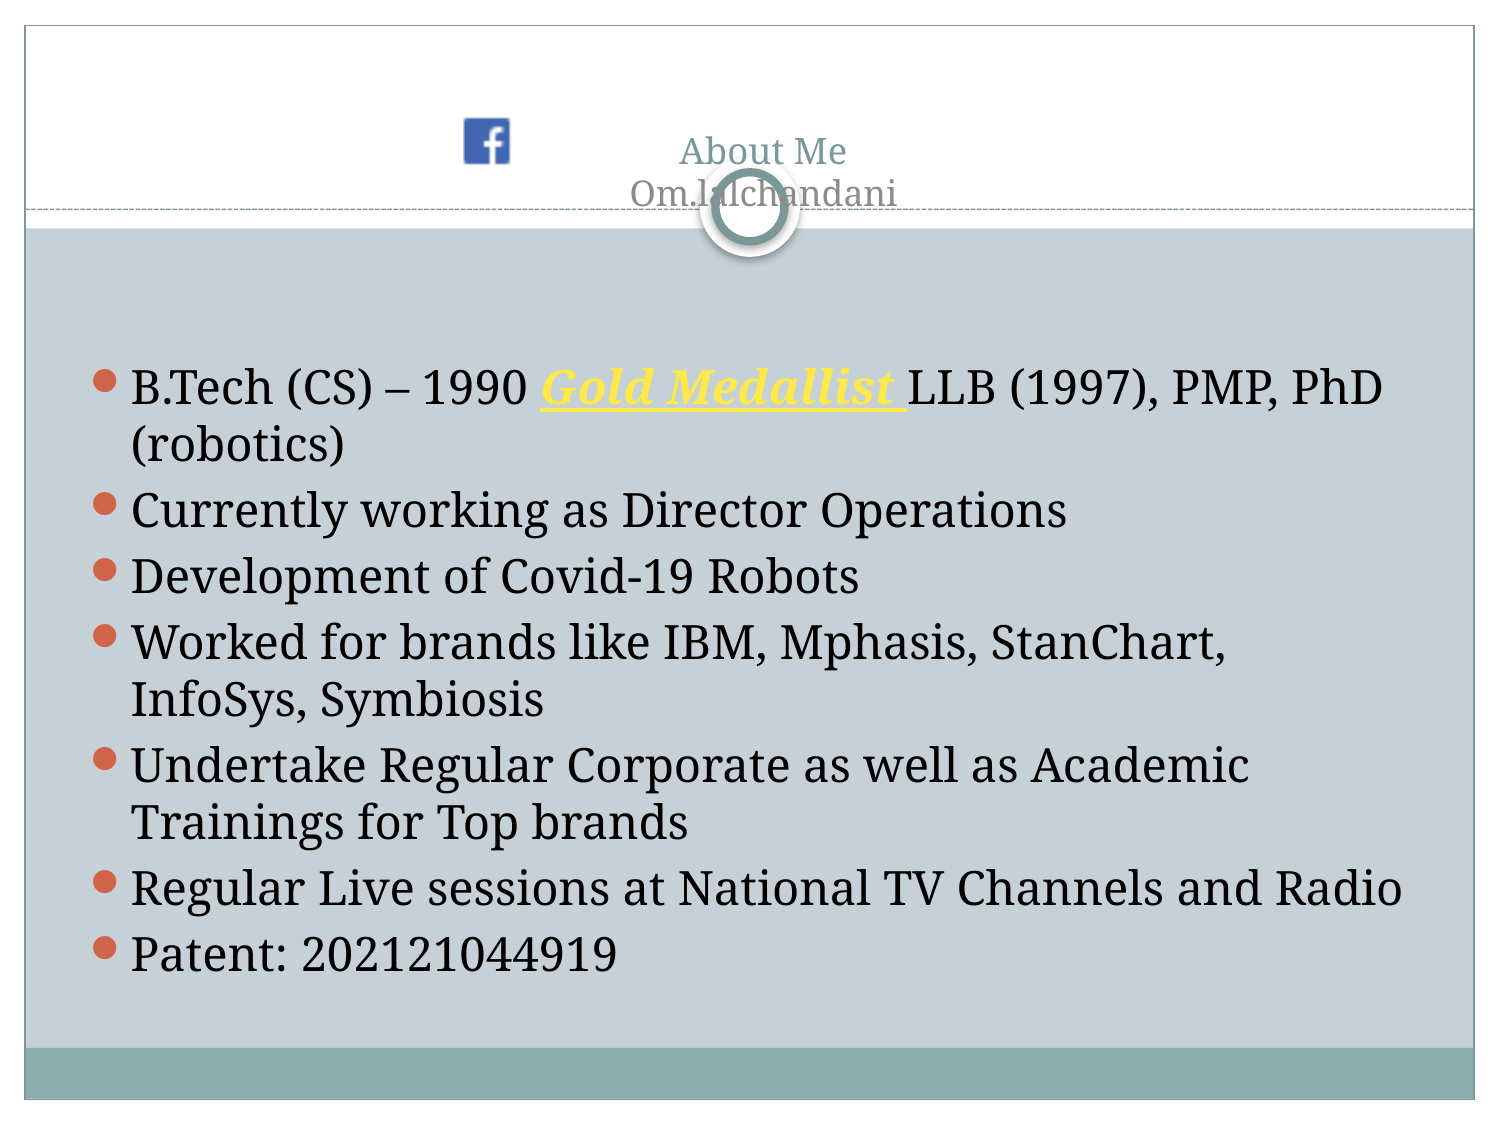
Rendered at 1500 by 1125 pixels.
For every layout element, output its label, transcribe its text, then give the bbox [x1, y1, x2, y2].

picture [441, 99, 522, 185]
title About Me Om.lalchandani [88, 76, 1439, 264]
list B.Tech (CS) – 1990 Gold Medallist LLB (1997), PMP, PhD (robotics) Currently working as Director Operations Development of Covid-19 Robots Worked for brands like IBM, Mphasis, StanChart, InfoSys, Symbiosis Undertake Regular Corporate as well as Academic Trainings for Top brands Regular Live sessions at National TV Channels and Radio Patent: 202121044919 [75, 349, 1425, 1005]
